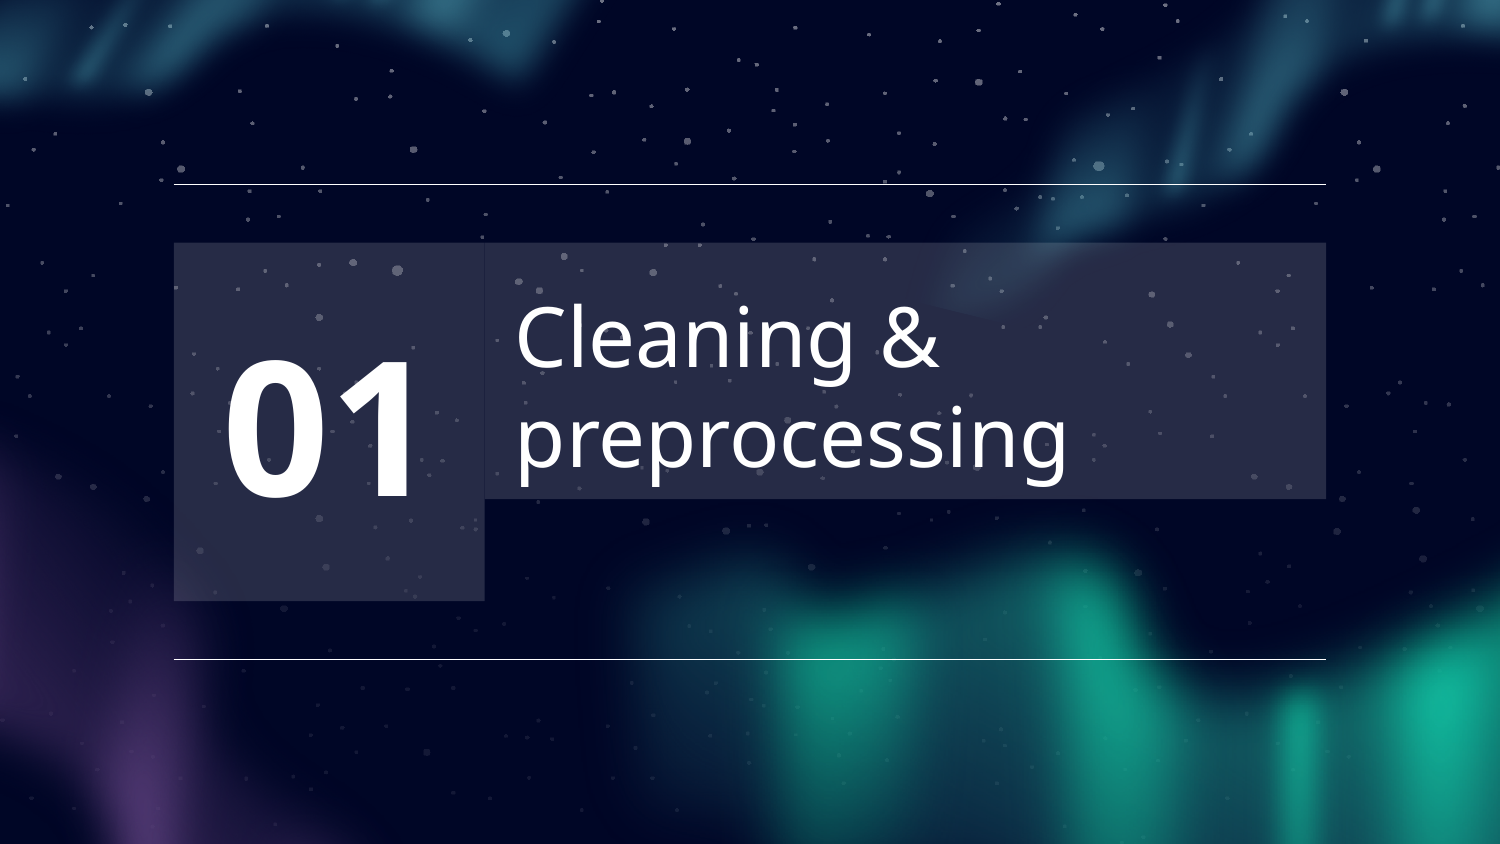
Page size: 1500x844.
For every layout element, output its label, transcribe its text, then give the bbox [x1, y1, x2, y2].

title Cleaning & preprocessing [485, 242, 1327, 500]
title 01 [173, 242, 485, 602]
picture [0, 0, 1500, 844]
